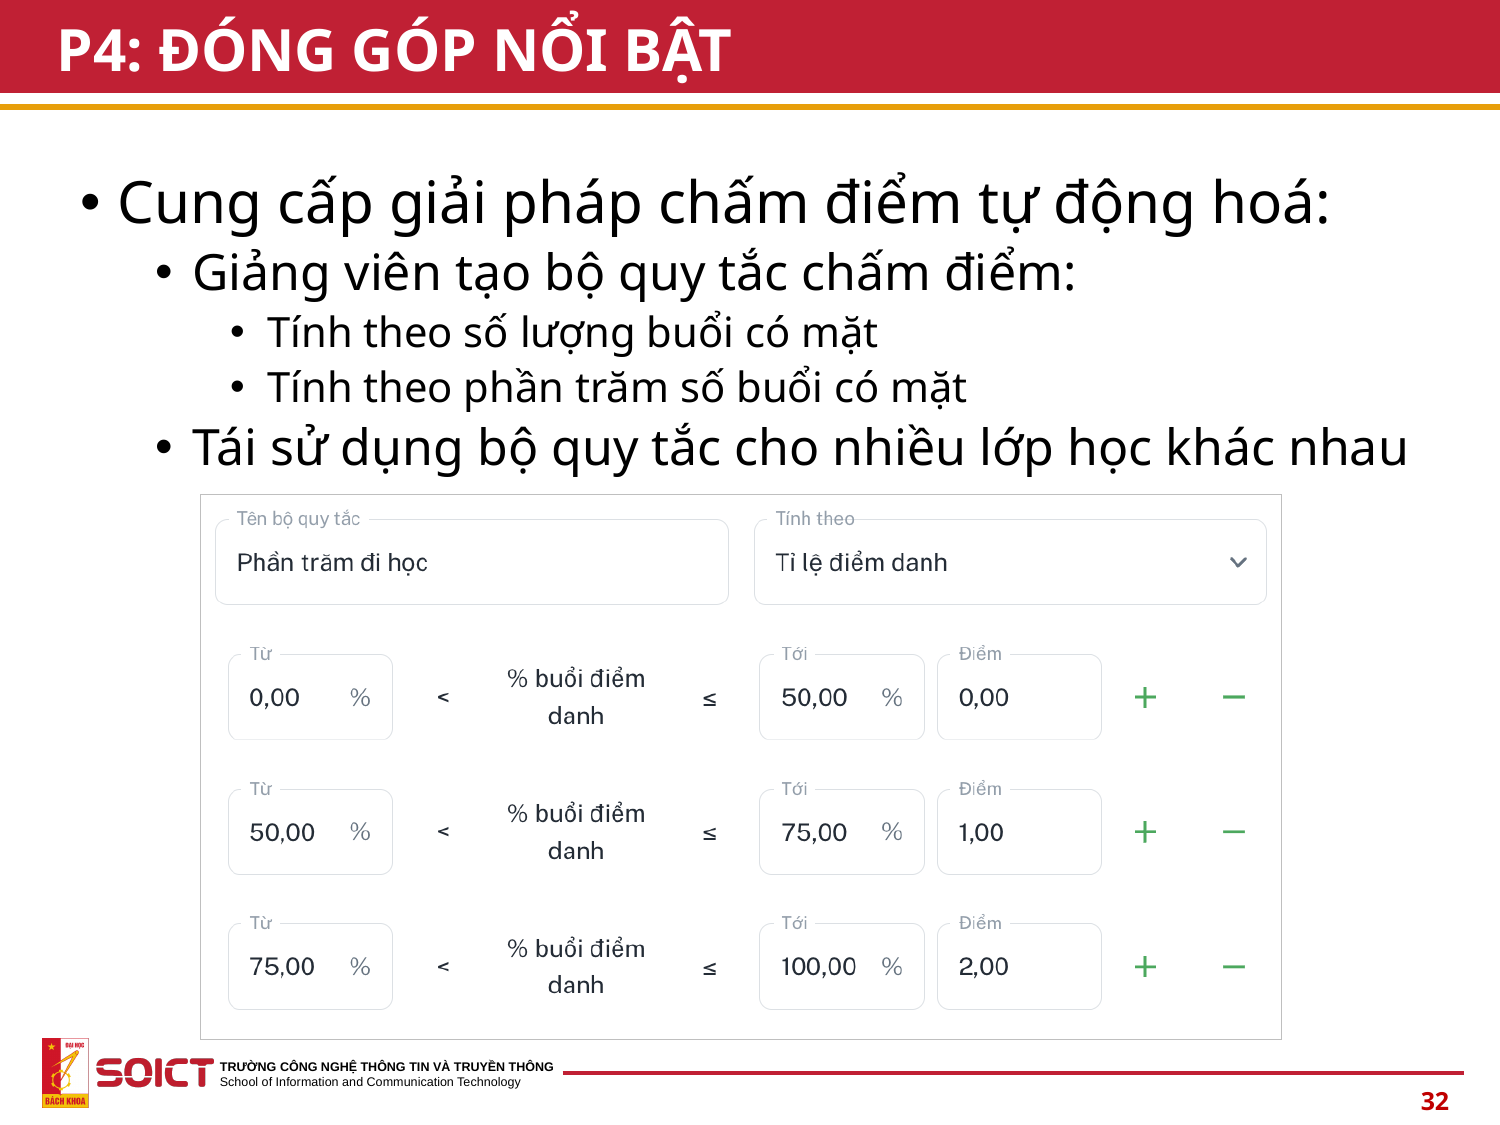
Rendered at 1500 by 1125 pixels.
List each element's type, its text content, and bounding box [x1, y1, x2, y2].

text_box P4: ĐÓNG GÓP NỔI BẬT [41, 13, 1459, 85]
picture [42, 494, 1281, 1108]
slide_number 32 [1126, 1078, 1464, 1124]
list Cung cấp giải pháp chấm điểm tự động hoá: Giảng viên tạo bộ quy tắc chấm điểm: Tính theo số lượng buổi có mặt Tính theo phần trăm số buổi có mặt Tái sử dụng bộ quy tắc cho nhiều lớp học khác nhau [65, 166, 1435, 505]
